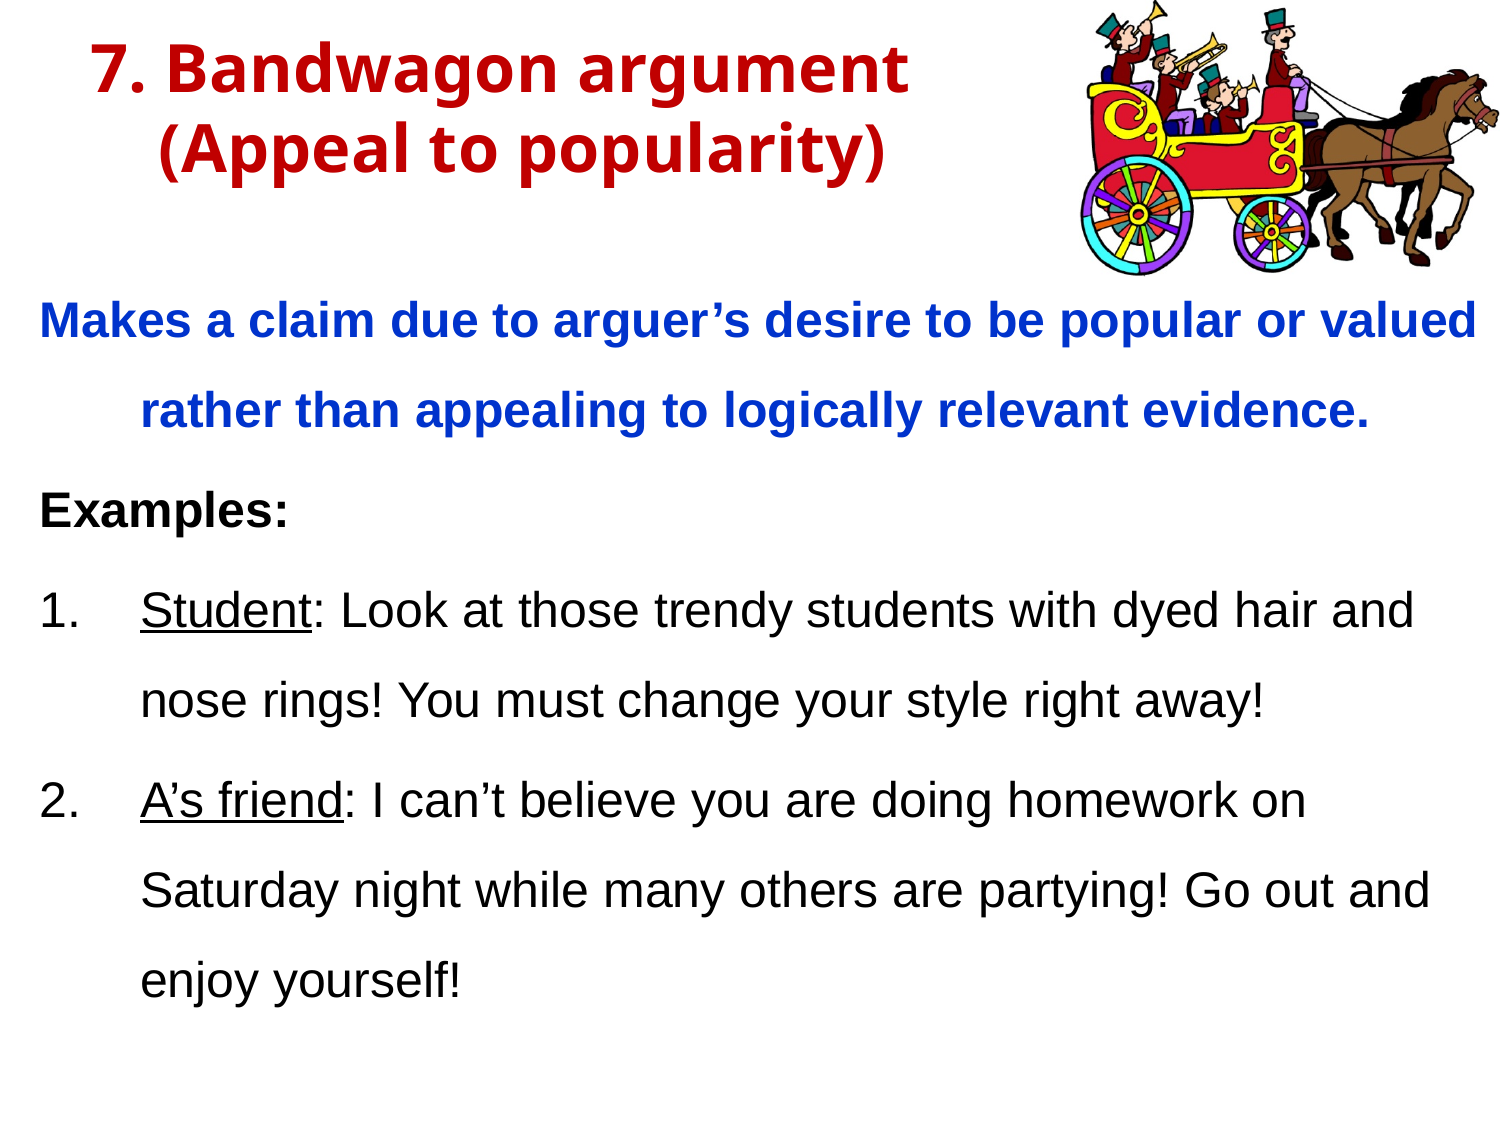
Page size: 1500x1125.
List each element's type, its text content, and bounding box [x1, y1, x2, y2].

title 7. Bandwagon argument (Appeal to popularity) [75, 37, 1073, 175]
picture [1078, 0, 1500, 277]
list Makes a claim due to arguer’s desire to be popular or valued rather than appealing to logically relevant evidence. Examples: Student: Look at those trendy students with dyed hair and nose rings! You must change your style right away! A’s friend: I can’t believe you are doing homework on Saturday night while many others are partying! Go out and enjoy yourself! [24, 249, 1500, 1125]
